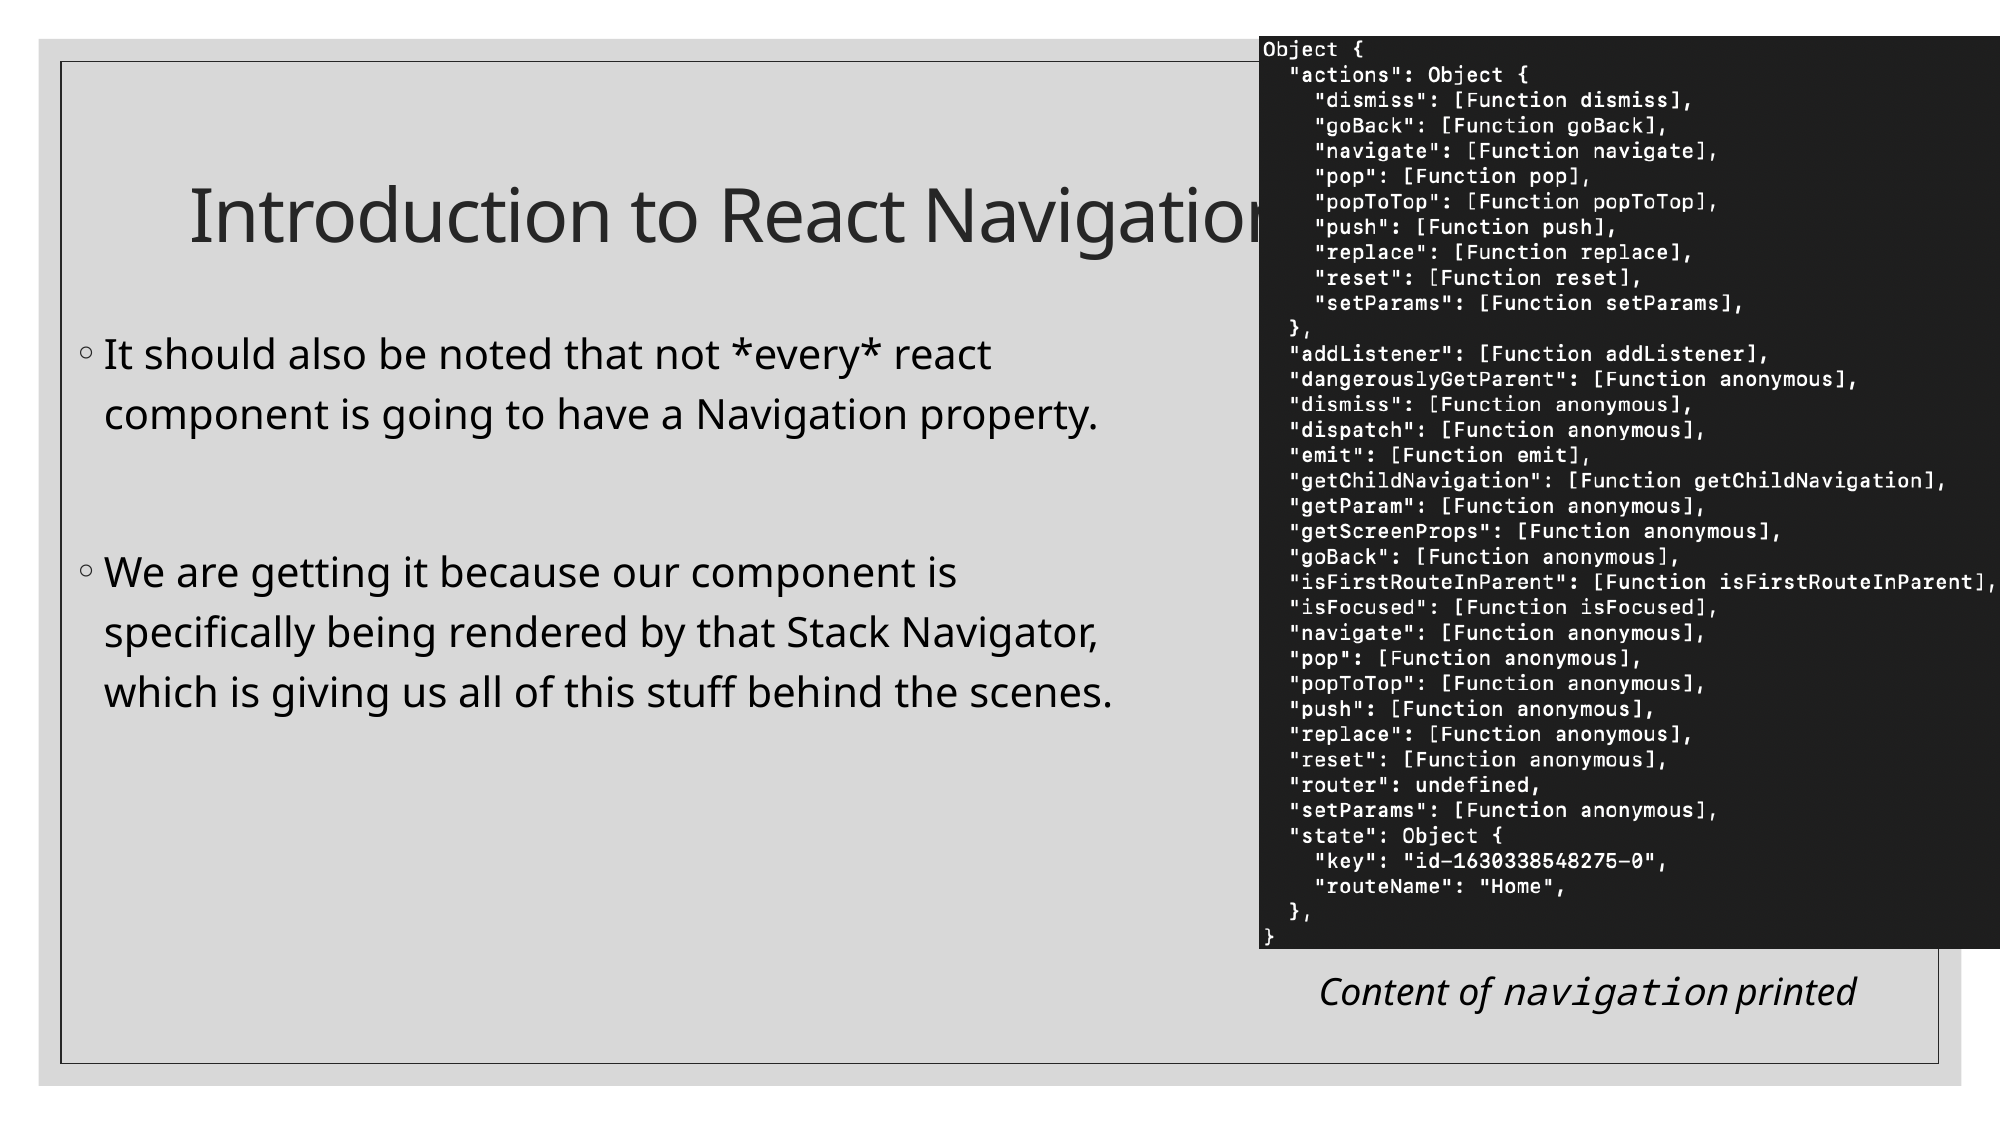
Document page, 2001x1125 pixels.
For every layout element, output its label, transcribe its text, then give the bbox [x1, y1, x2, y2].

list It should also be noted that not *every* react component is going to have a Navigation property. We are getting it because our component is specifically being rendered by that Stack Navigator, which is giving us all of this stuff behind the scenes. [58, 310, 1143, 997]
title Introduction to React Navigation [174, 105, 1253, 331]
text_box Content of navigation printed [1303, 960, 1892, 1021]
picture [1259, 36, 2000, 949]
